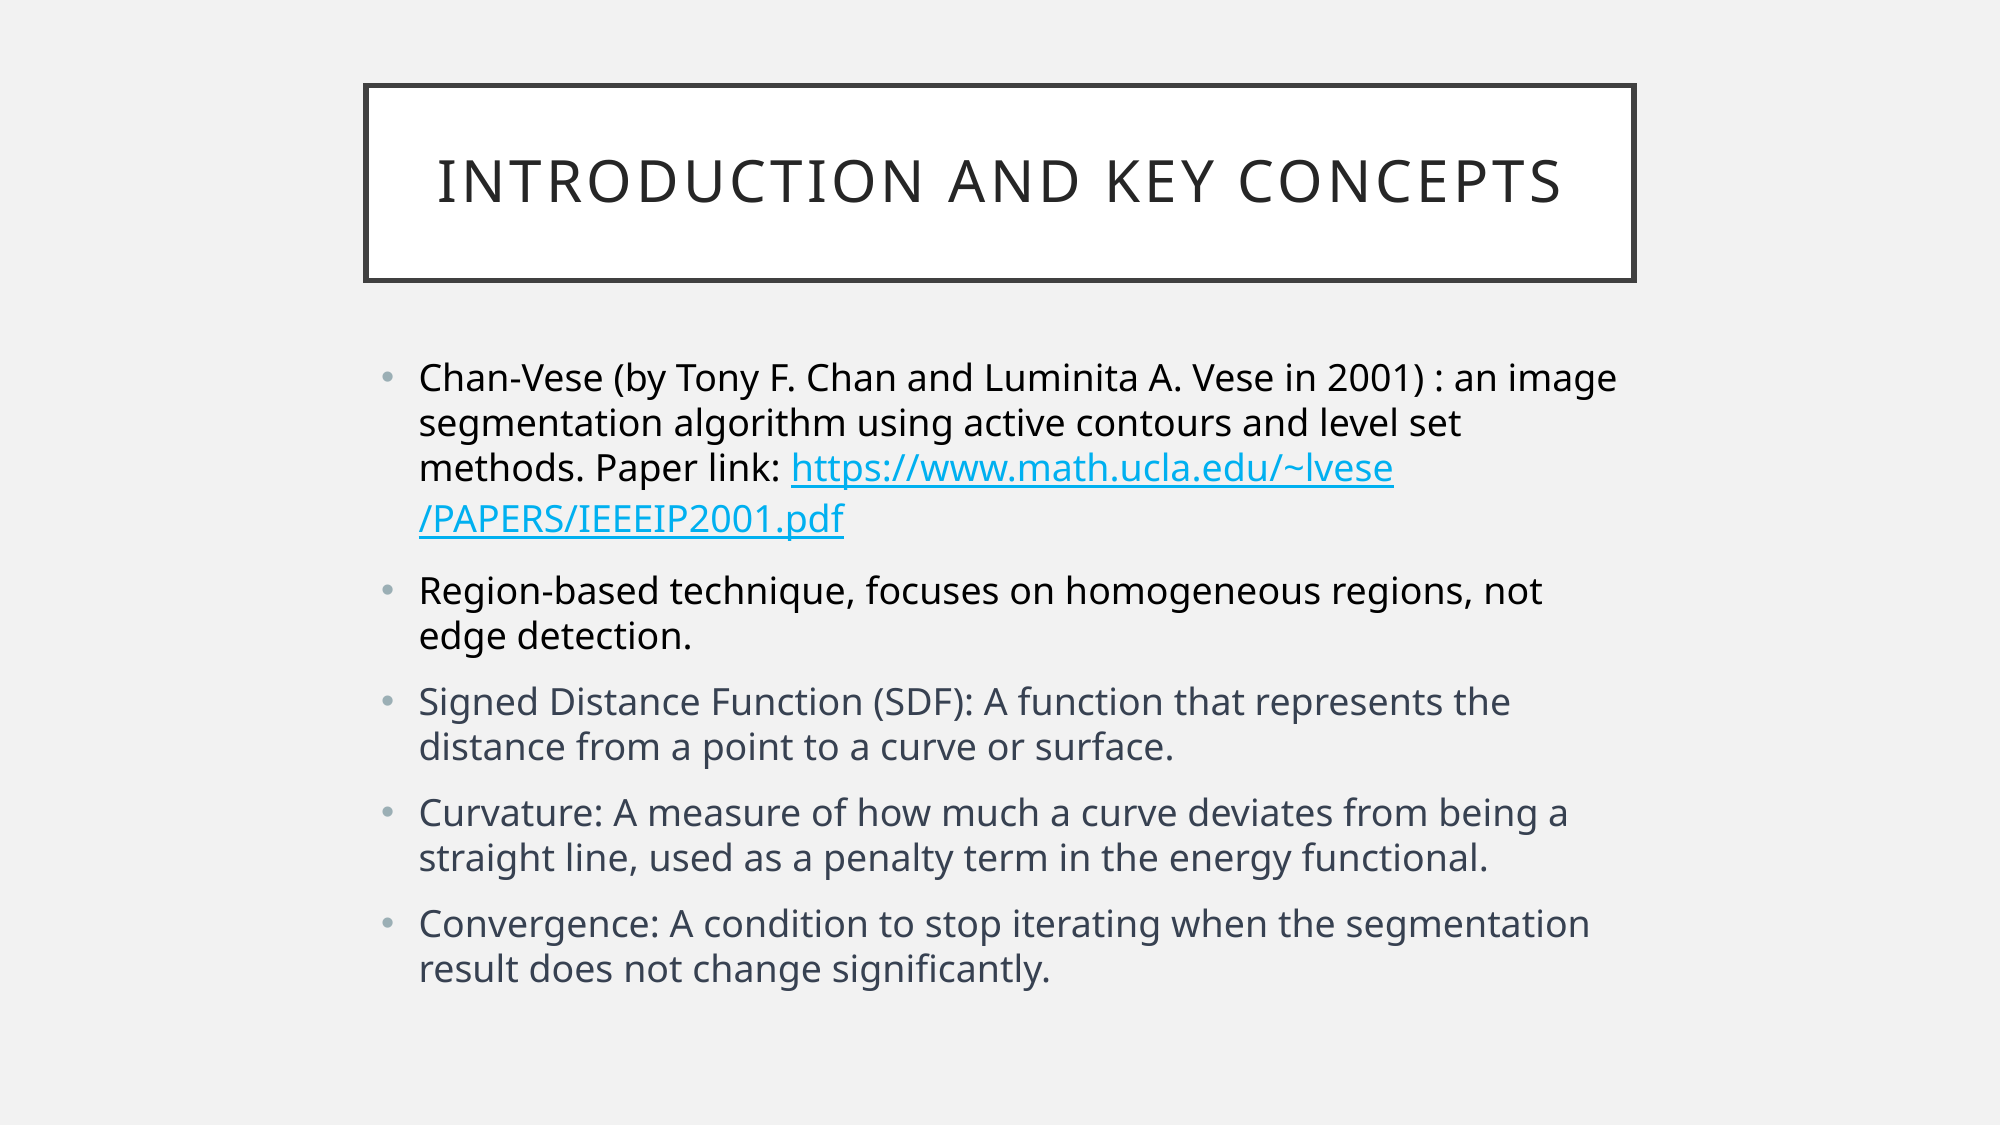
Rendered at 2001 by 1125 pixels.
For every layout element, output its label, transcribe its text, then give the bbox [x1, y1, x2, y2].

list Chan-Vese (by Tony F. Chan and Luminita A. Vese in 2001) : an image segmentation algorithm using active contours and level set methods. Paper link: https://www.math.ucla.edu/~lvese/PAPERS/IEEEIP2001.pdf Region-based technique, focuses on homogeneous regions, not edge detection. Signed Distance Function (SDF): A function that represents the distance from a point to a curve or surface. Curvature: A measure of how much a curve deviates from being a straight line, used as a penalty term in the energy functional. Convergence: A condition to stop iterating when the segmentation result does not change significantly. [366, 346, 1634, 1040]
title Introduction and key concepts [363, 83, 1637, 283]
